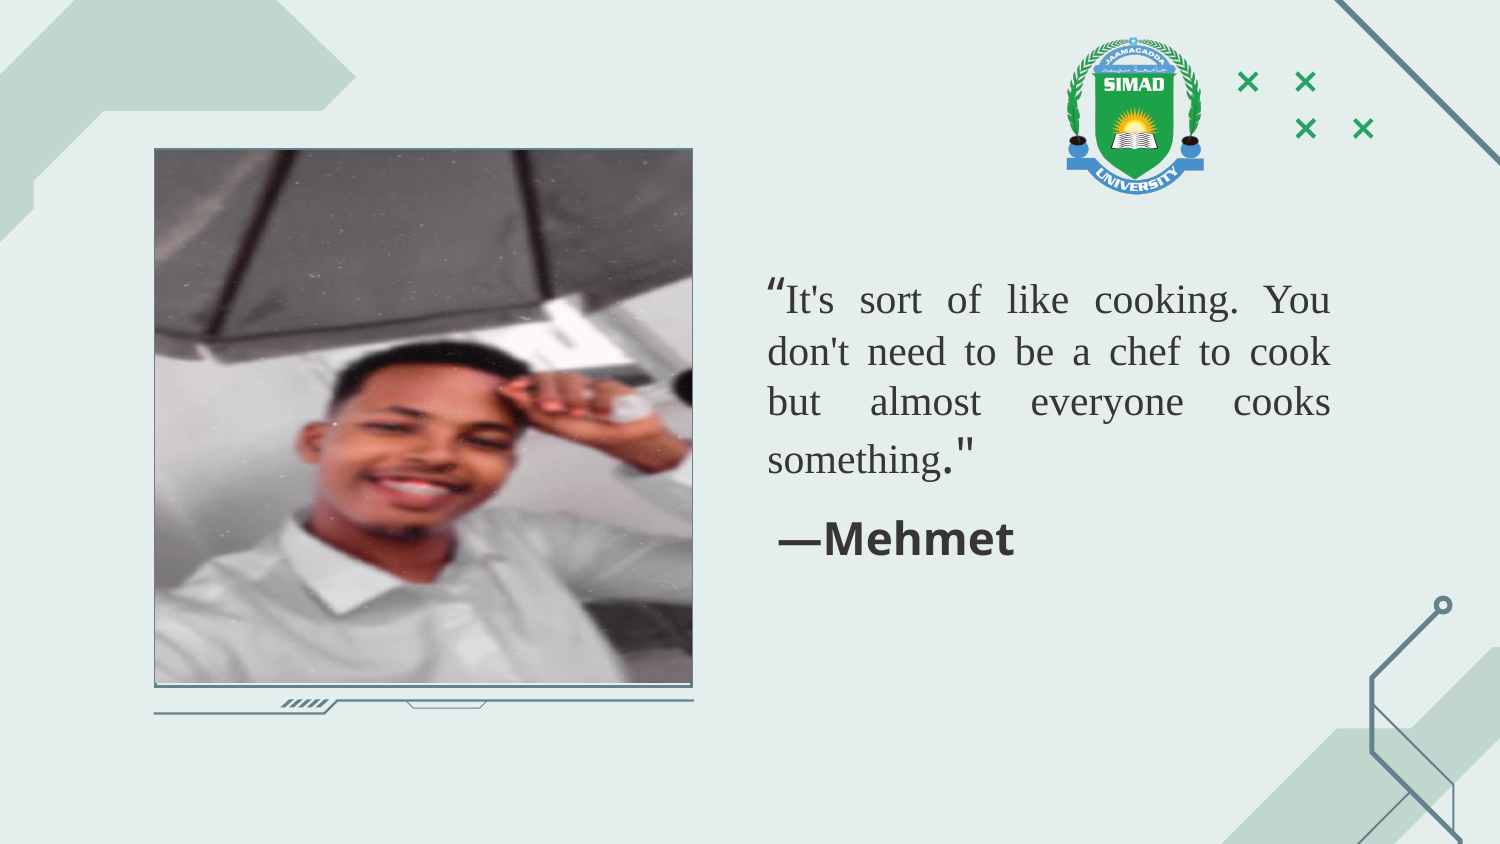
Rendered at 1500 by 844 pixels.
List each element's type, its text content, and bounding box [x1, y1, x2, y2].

title —Mehmet [761, 504, 1356, 571]
picture [1056, 31, 1213, 200]
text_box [153, 698, 695, 715]
picture [154, 149, 693, 683]
subtitle “It's sort of like cooking. You don't need to be a chef to cook but almost everyone cooks something." [752, 215, 1347, 533]
